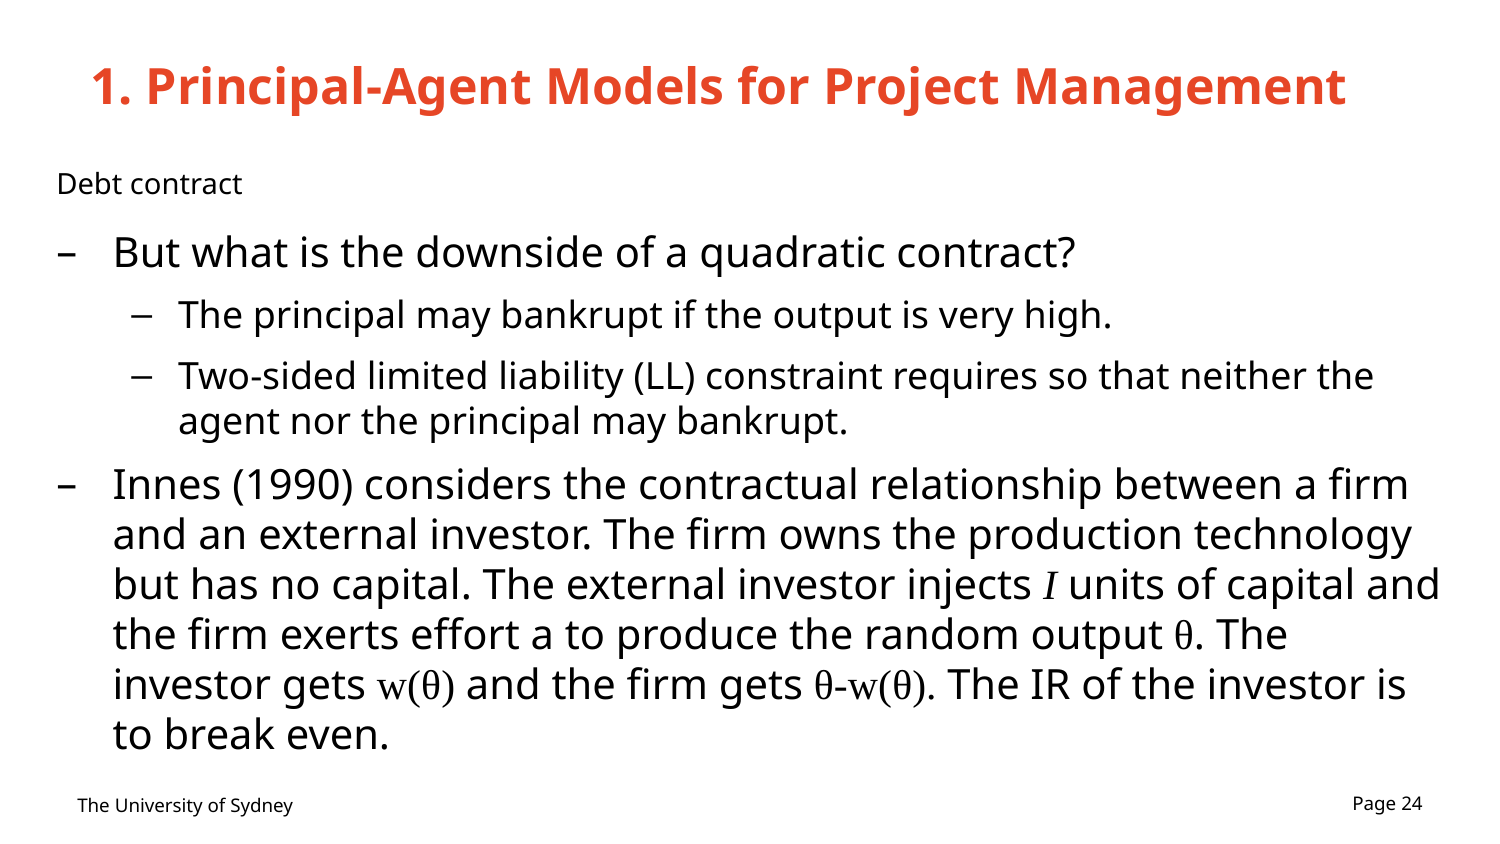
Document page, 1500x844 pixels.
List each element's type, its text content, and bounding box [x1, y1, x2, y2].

list Debt contract [41, 156, 1463, 216]
title 1. Principal-Agent Models for Project Management [75, 14, 1425, 155]
